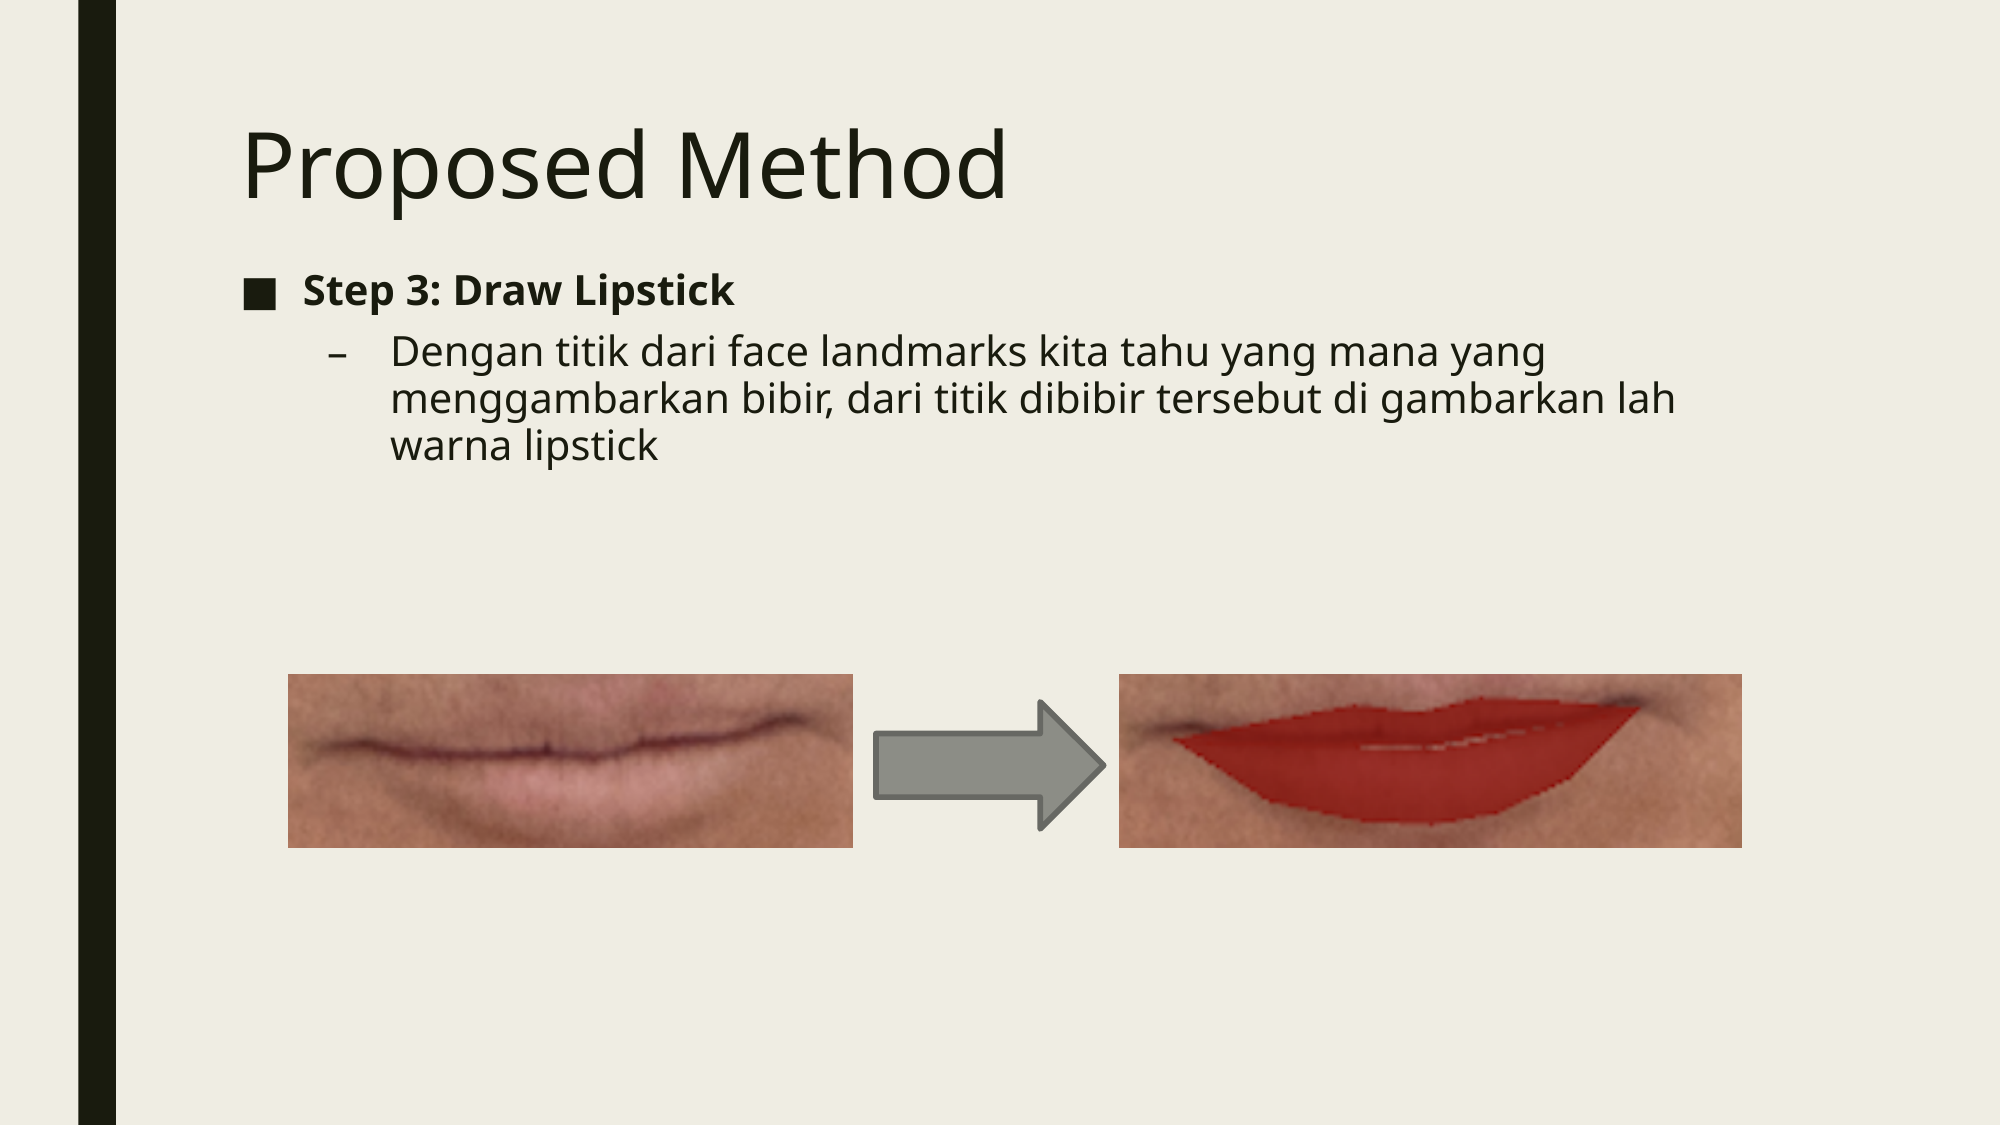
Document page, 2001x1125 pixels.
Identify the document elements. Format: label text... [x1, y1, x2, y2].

picture [288, 674, 853, 848]
picture [1119, 674, 1742, 848]
title Proposed Method [225, 112, 1800, 259]
list Step 3: Draw Lipstick Dengan titik dari face landmarks kita tahu yang mana yang menggambarkan bibir, dari titik dibibir tersebut di gambarkan lah warna lipstick [225, 259, 1800, 848]
text_box [873, 699, 1107, 832]
